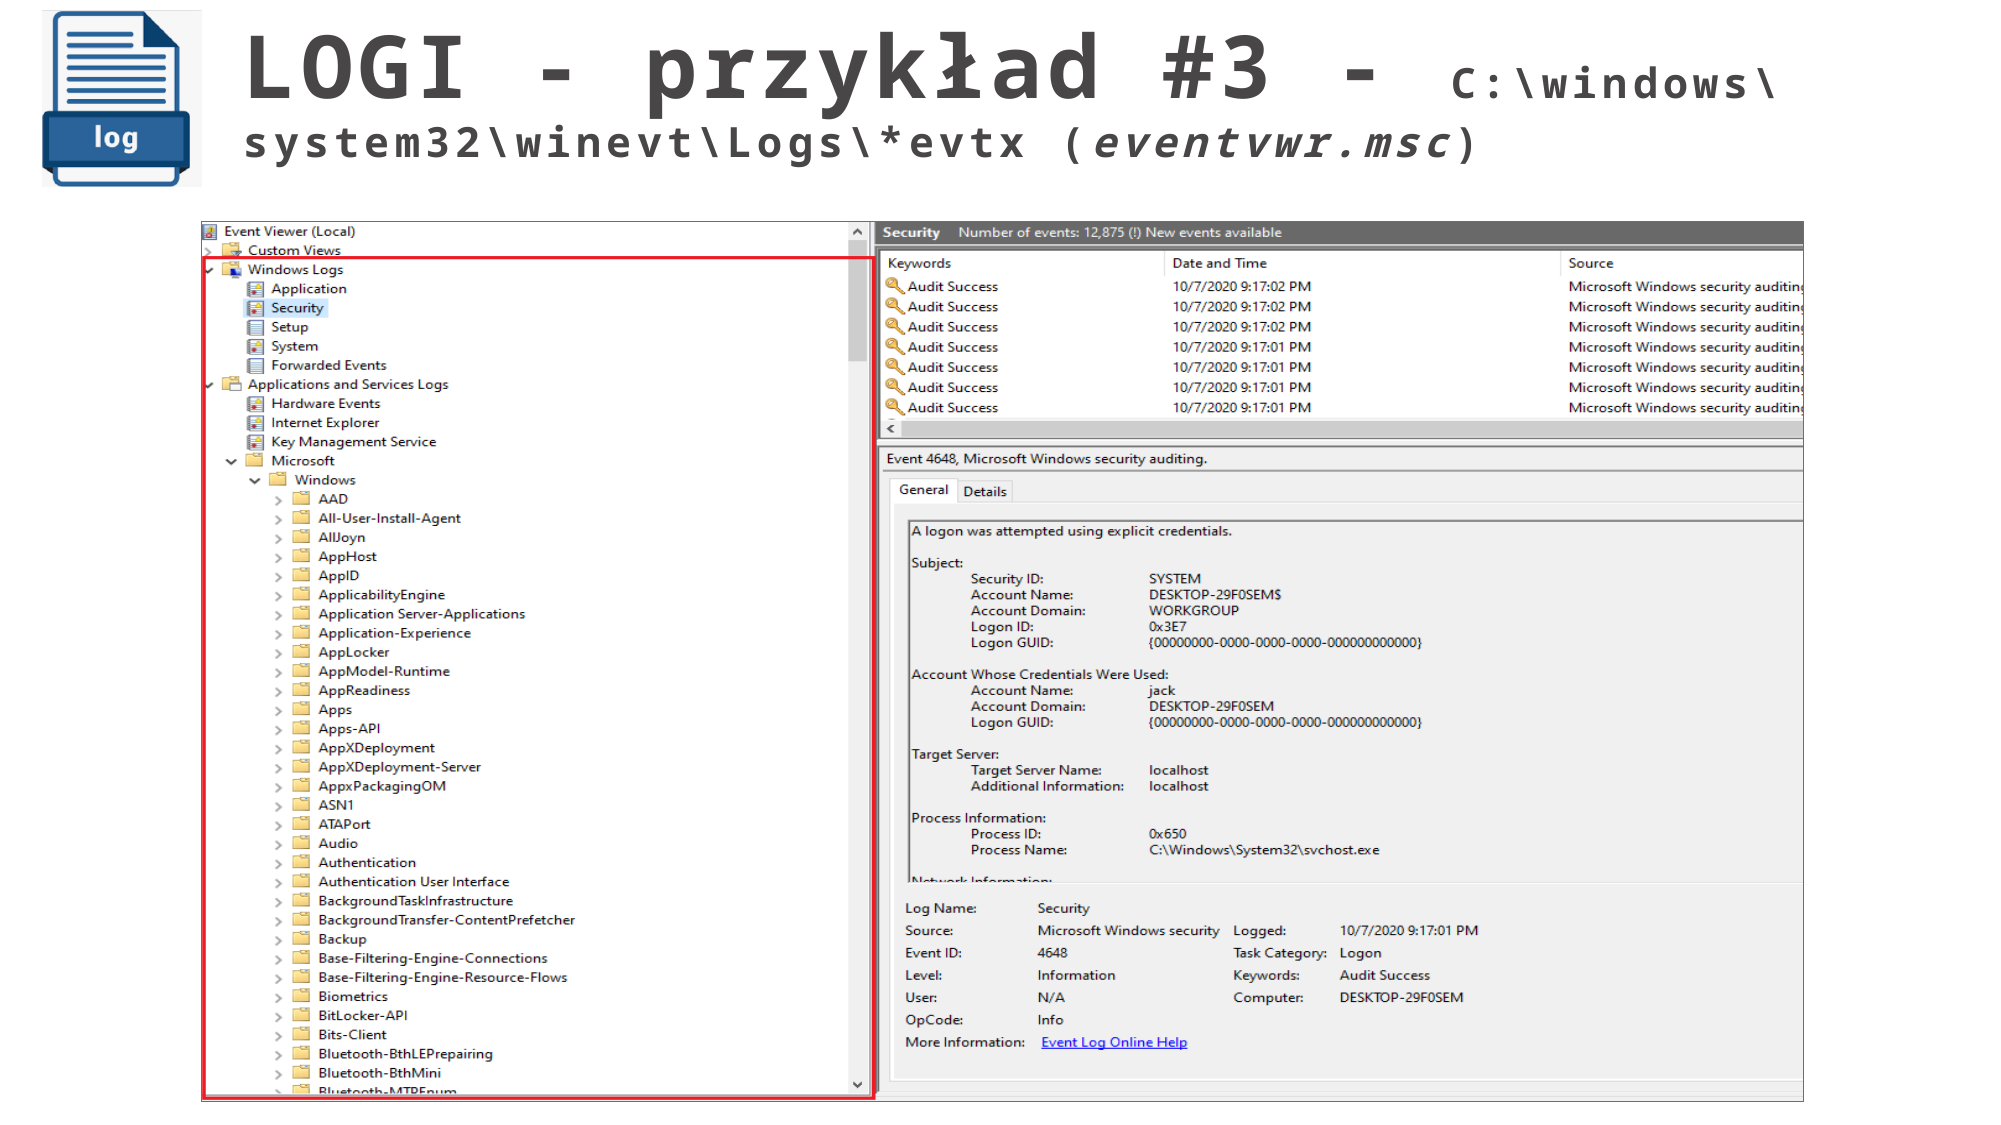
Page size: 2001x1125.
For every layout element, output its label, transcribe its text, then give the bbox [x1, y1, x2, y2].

picture [201, 221, 1804, 1102]
text_box LOGI - przykład #3 - C:\windows\system32\winevt\Logs\*evtx (eventvwr.msc) [242, 10, 1982, 166]
picture [42, 10, 202, 187]
